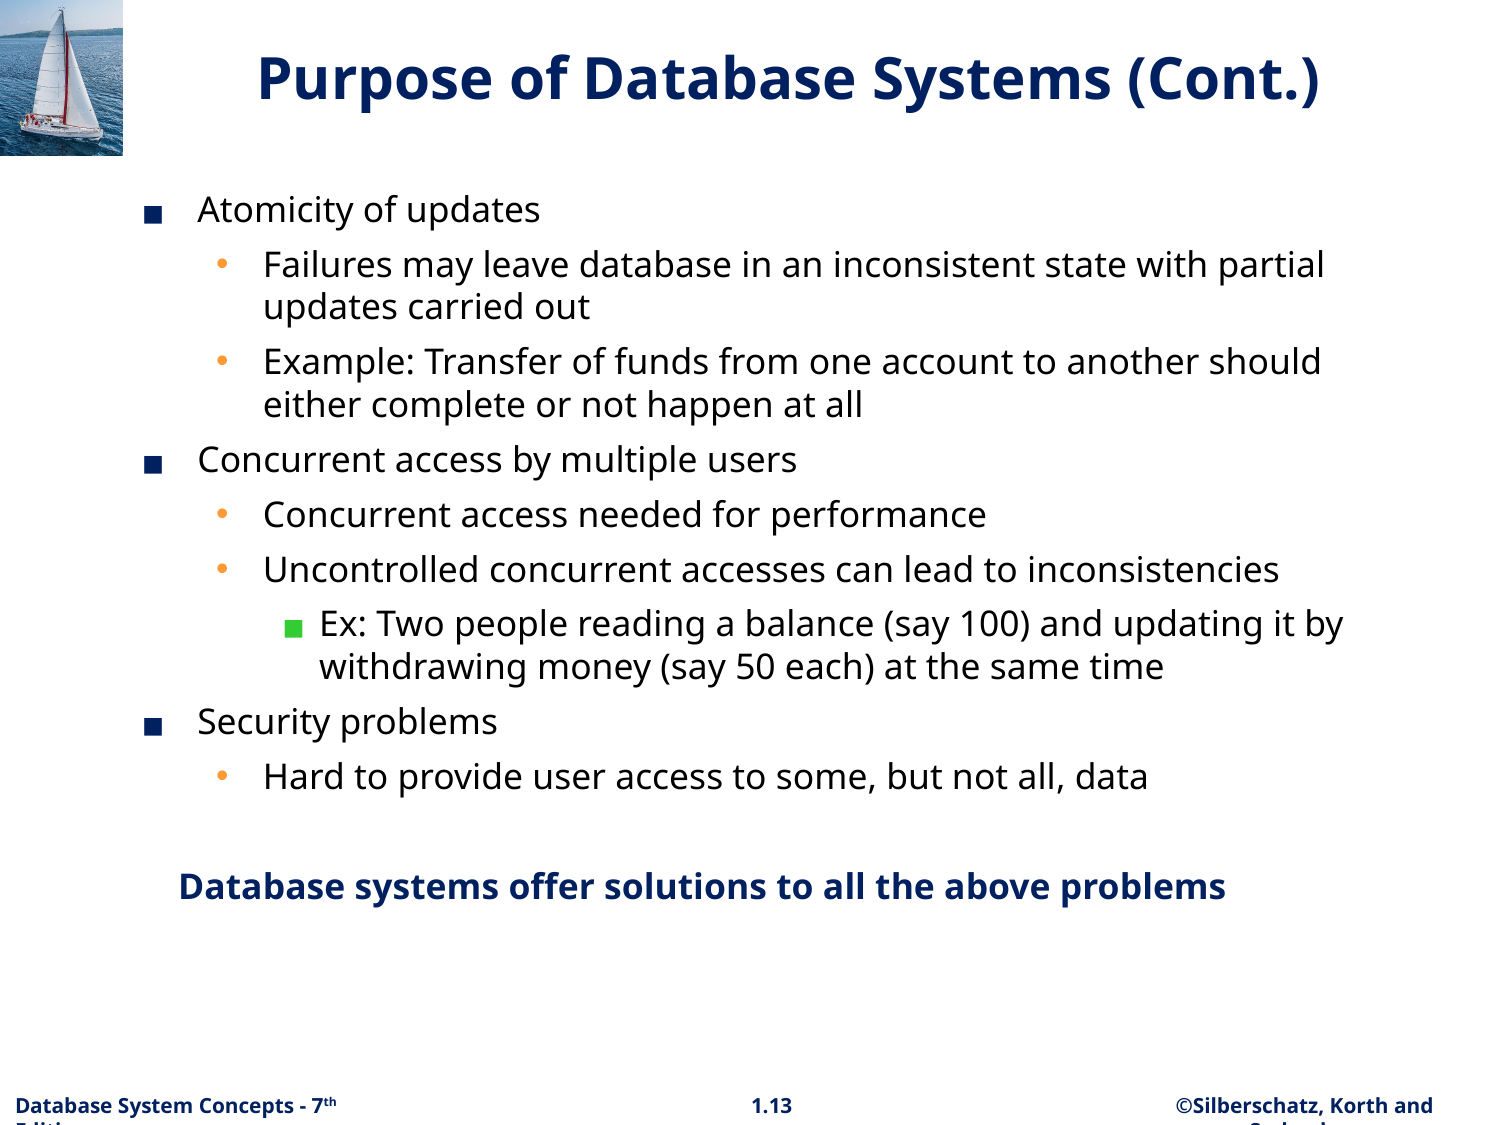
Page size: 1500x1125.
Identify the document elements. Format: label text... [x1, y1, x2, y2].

picture [0, 0, 123, 156]
title Purpose of Database Systems (Cont.) [126, 19, 1451, 120]
list Atomicity of updates Failures may leave database in an inconsistent state with partial updates carried out Example: Transfer of funds from one account to another should either complete or not happen at all Concurrent access by multiple users Concurrent access needed for performance Uncontrolled concurrent accesses can lead to inconsistencies Ex: Two people reading a balance (say 100) and updating it by withdrawing money (say 50 each) at the same time Security problems Hard to provide user access to some, but not all, data Database systems offer solutions to all the above problems [126, 179, 1382, 834]
